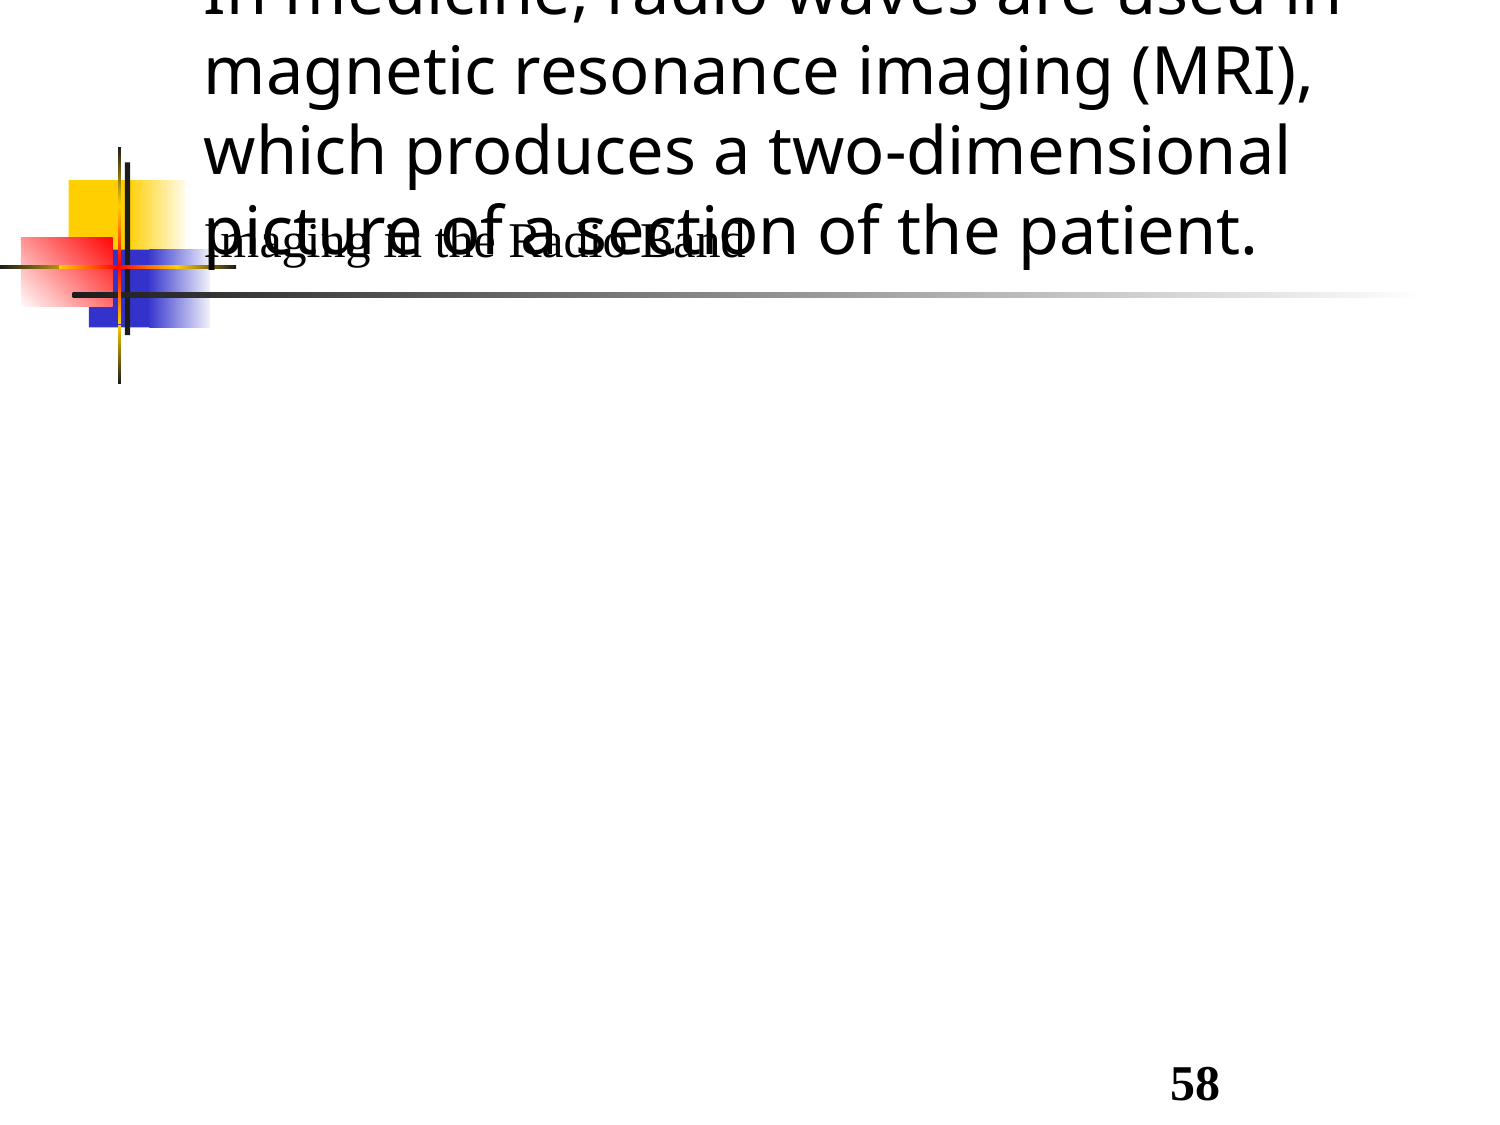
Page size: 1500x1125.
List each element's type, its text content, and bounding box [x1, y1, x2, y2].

text_box 58 [1155, 1042, 1468, 1118]
list As gamma rays, the major applications of imaging in the radio band are in medicine and astronomy. In medicine, radio waves are used in magnetic resonance imaging (MRI), which produces a two-dimensional picture of a section of the patient. [188, 35, 1468, 275]
